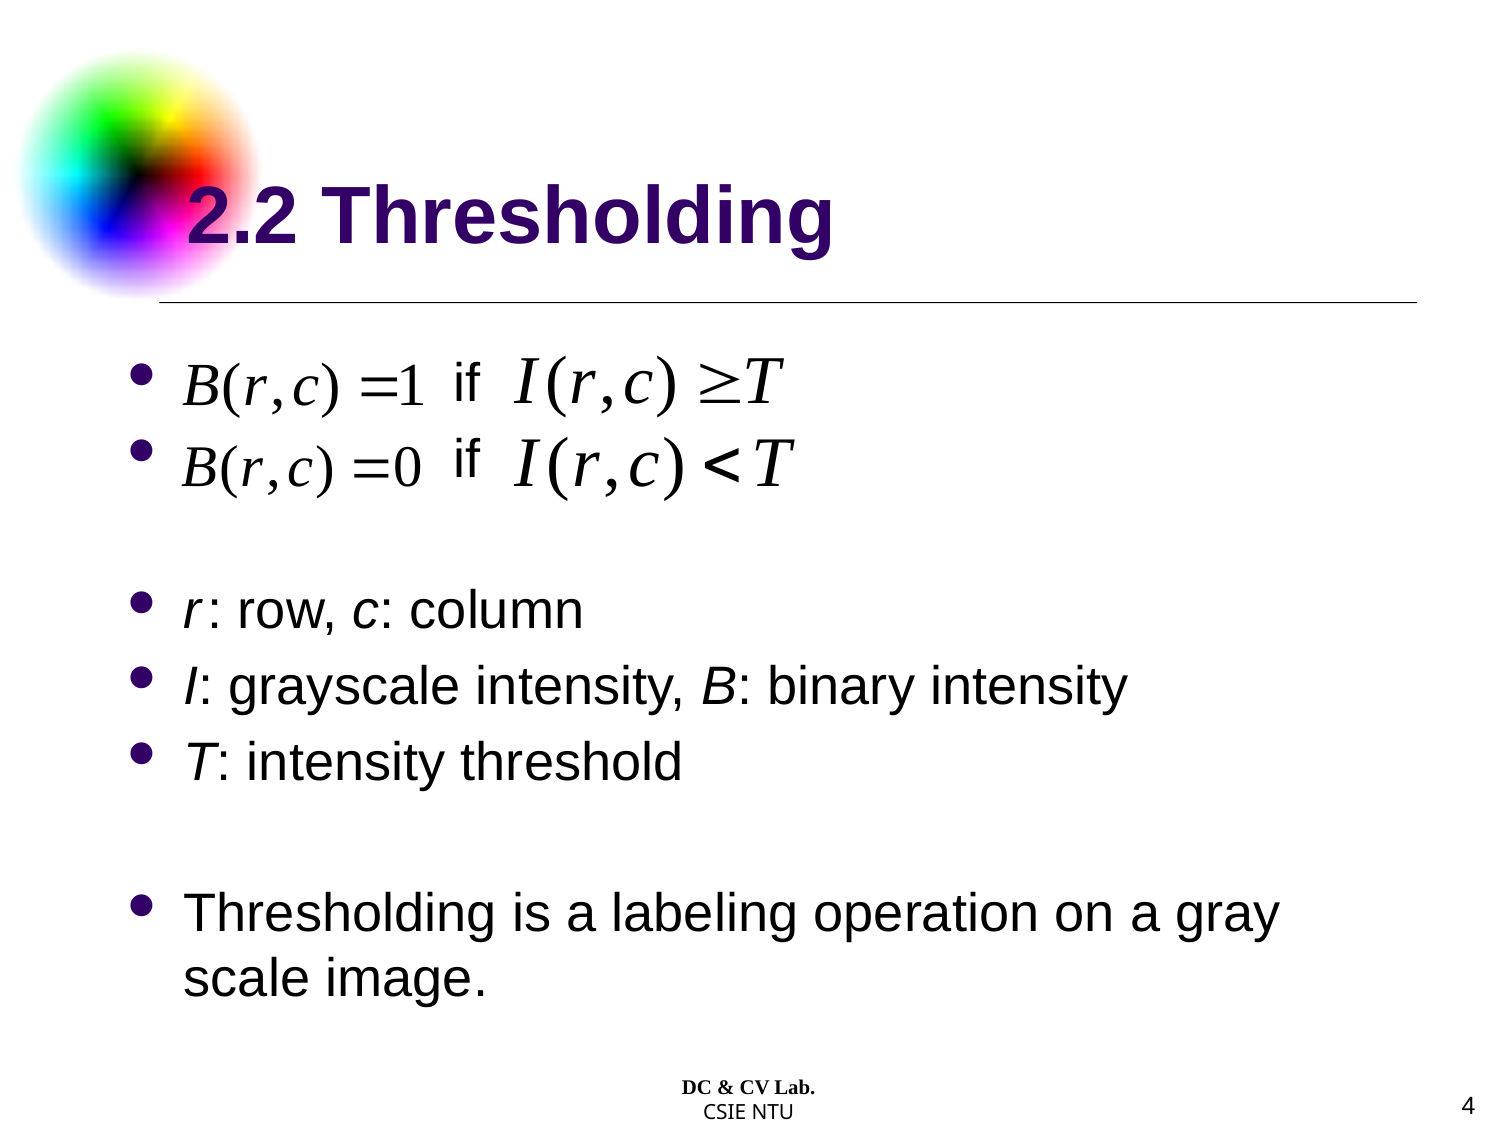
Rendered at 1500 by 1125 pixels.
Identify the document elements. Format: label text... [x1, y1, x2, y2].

footer DC & CV Lab. CSIE NTU [510, 1066, 987, 1125]
list if if r: row, c: column I: grayscale intensity, B: binary intensity T: intensity threshold Thresholding is a labeling operation on a gray scale image. [112, 264, 1317, 988]
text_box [170, 349, 432, 431]
picture [0, 42, 272, 318]
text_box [501, 421, 810, 517]
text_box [501, 340, 798, 420]
text_box 4 [1446, 1082, 1500, 1125]
title 2.2 Thresholding [171, 54, 1500, 268]
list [170, 432, 432, 512]
